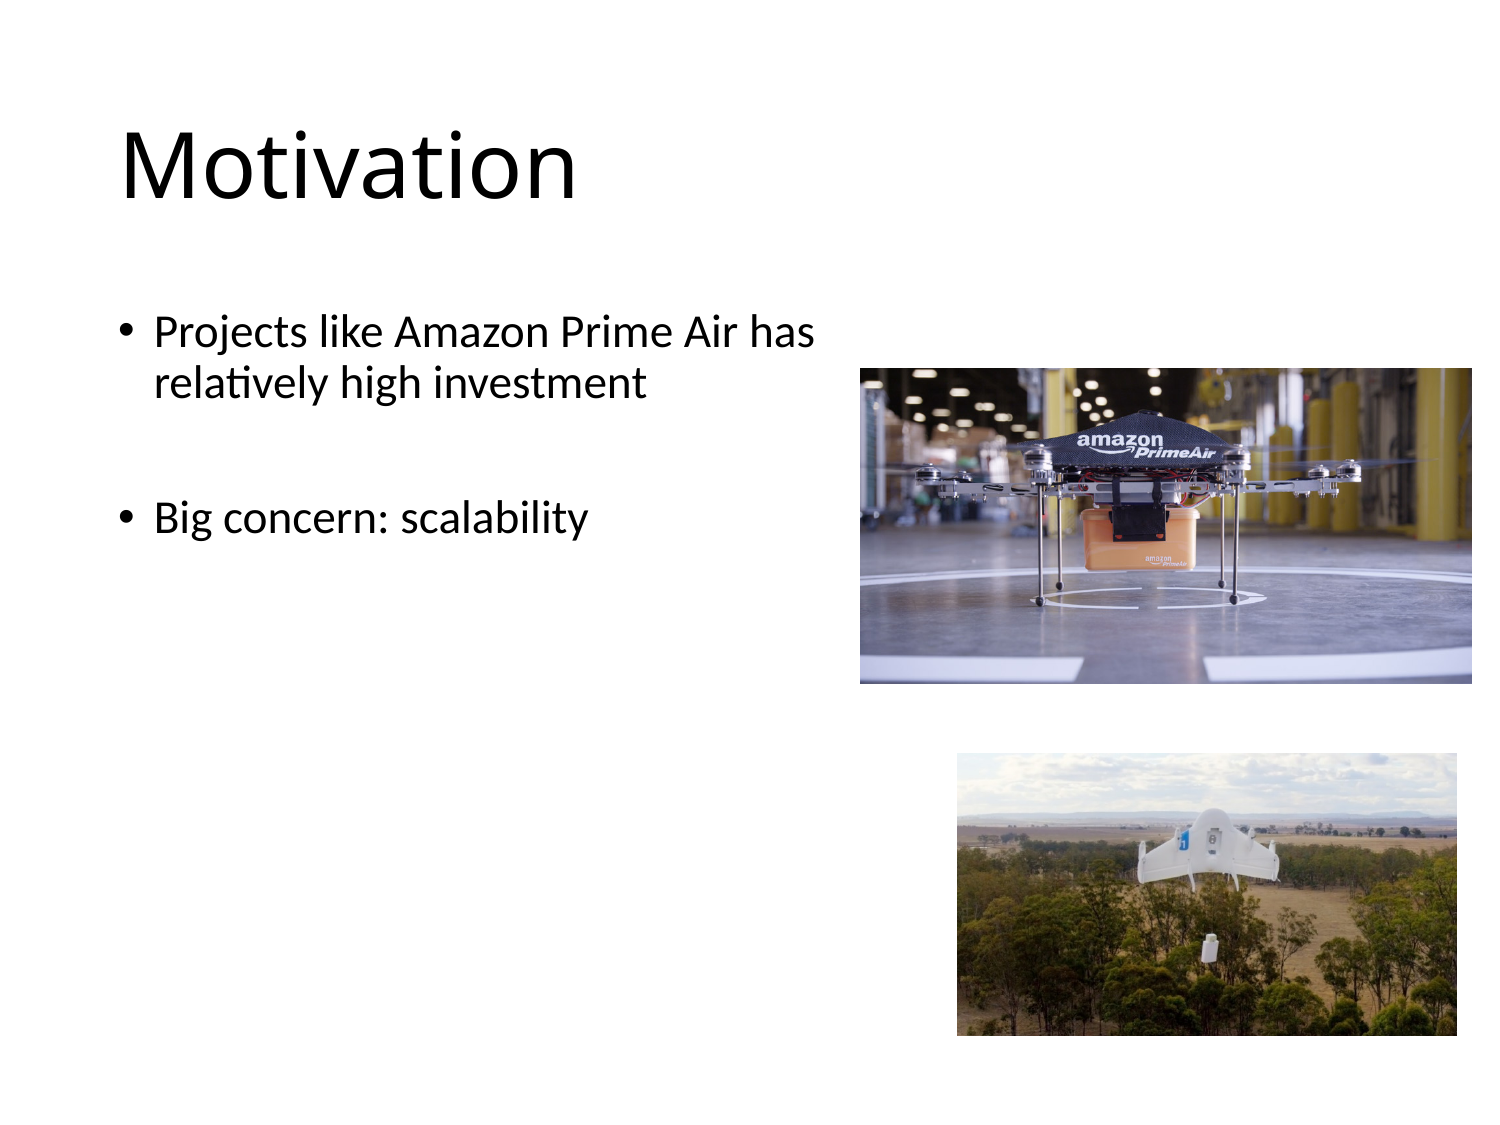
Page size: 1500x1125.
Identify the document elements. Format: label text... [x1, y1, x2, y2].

title Motivation [103, 59, 1397, 278]
list Projects like Amazon Prime Air has relatively high investment Big concern: scalability Example scenario City with 2 million people Each person requests drone delivery every 2 months ~35000 deliveries per day 30 minutes from warehouse to customer Thousands of drones in the air simultaneously [103, 299, 943, 1014]
picture [860, 368, 1472, 685]
picture [957, 753, 1457, 1036]
